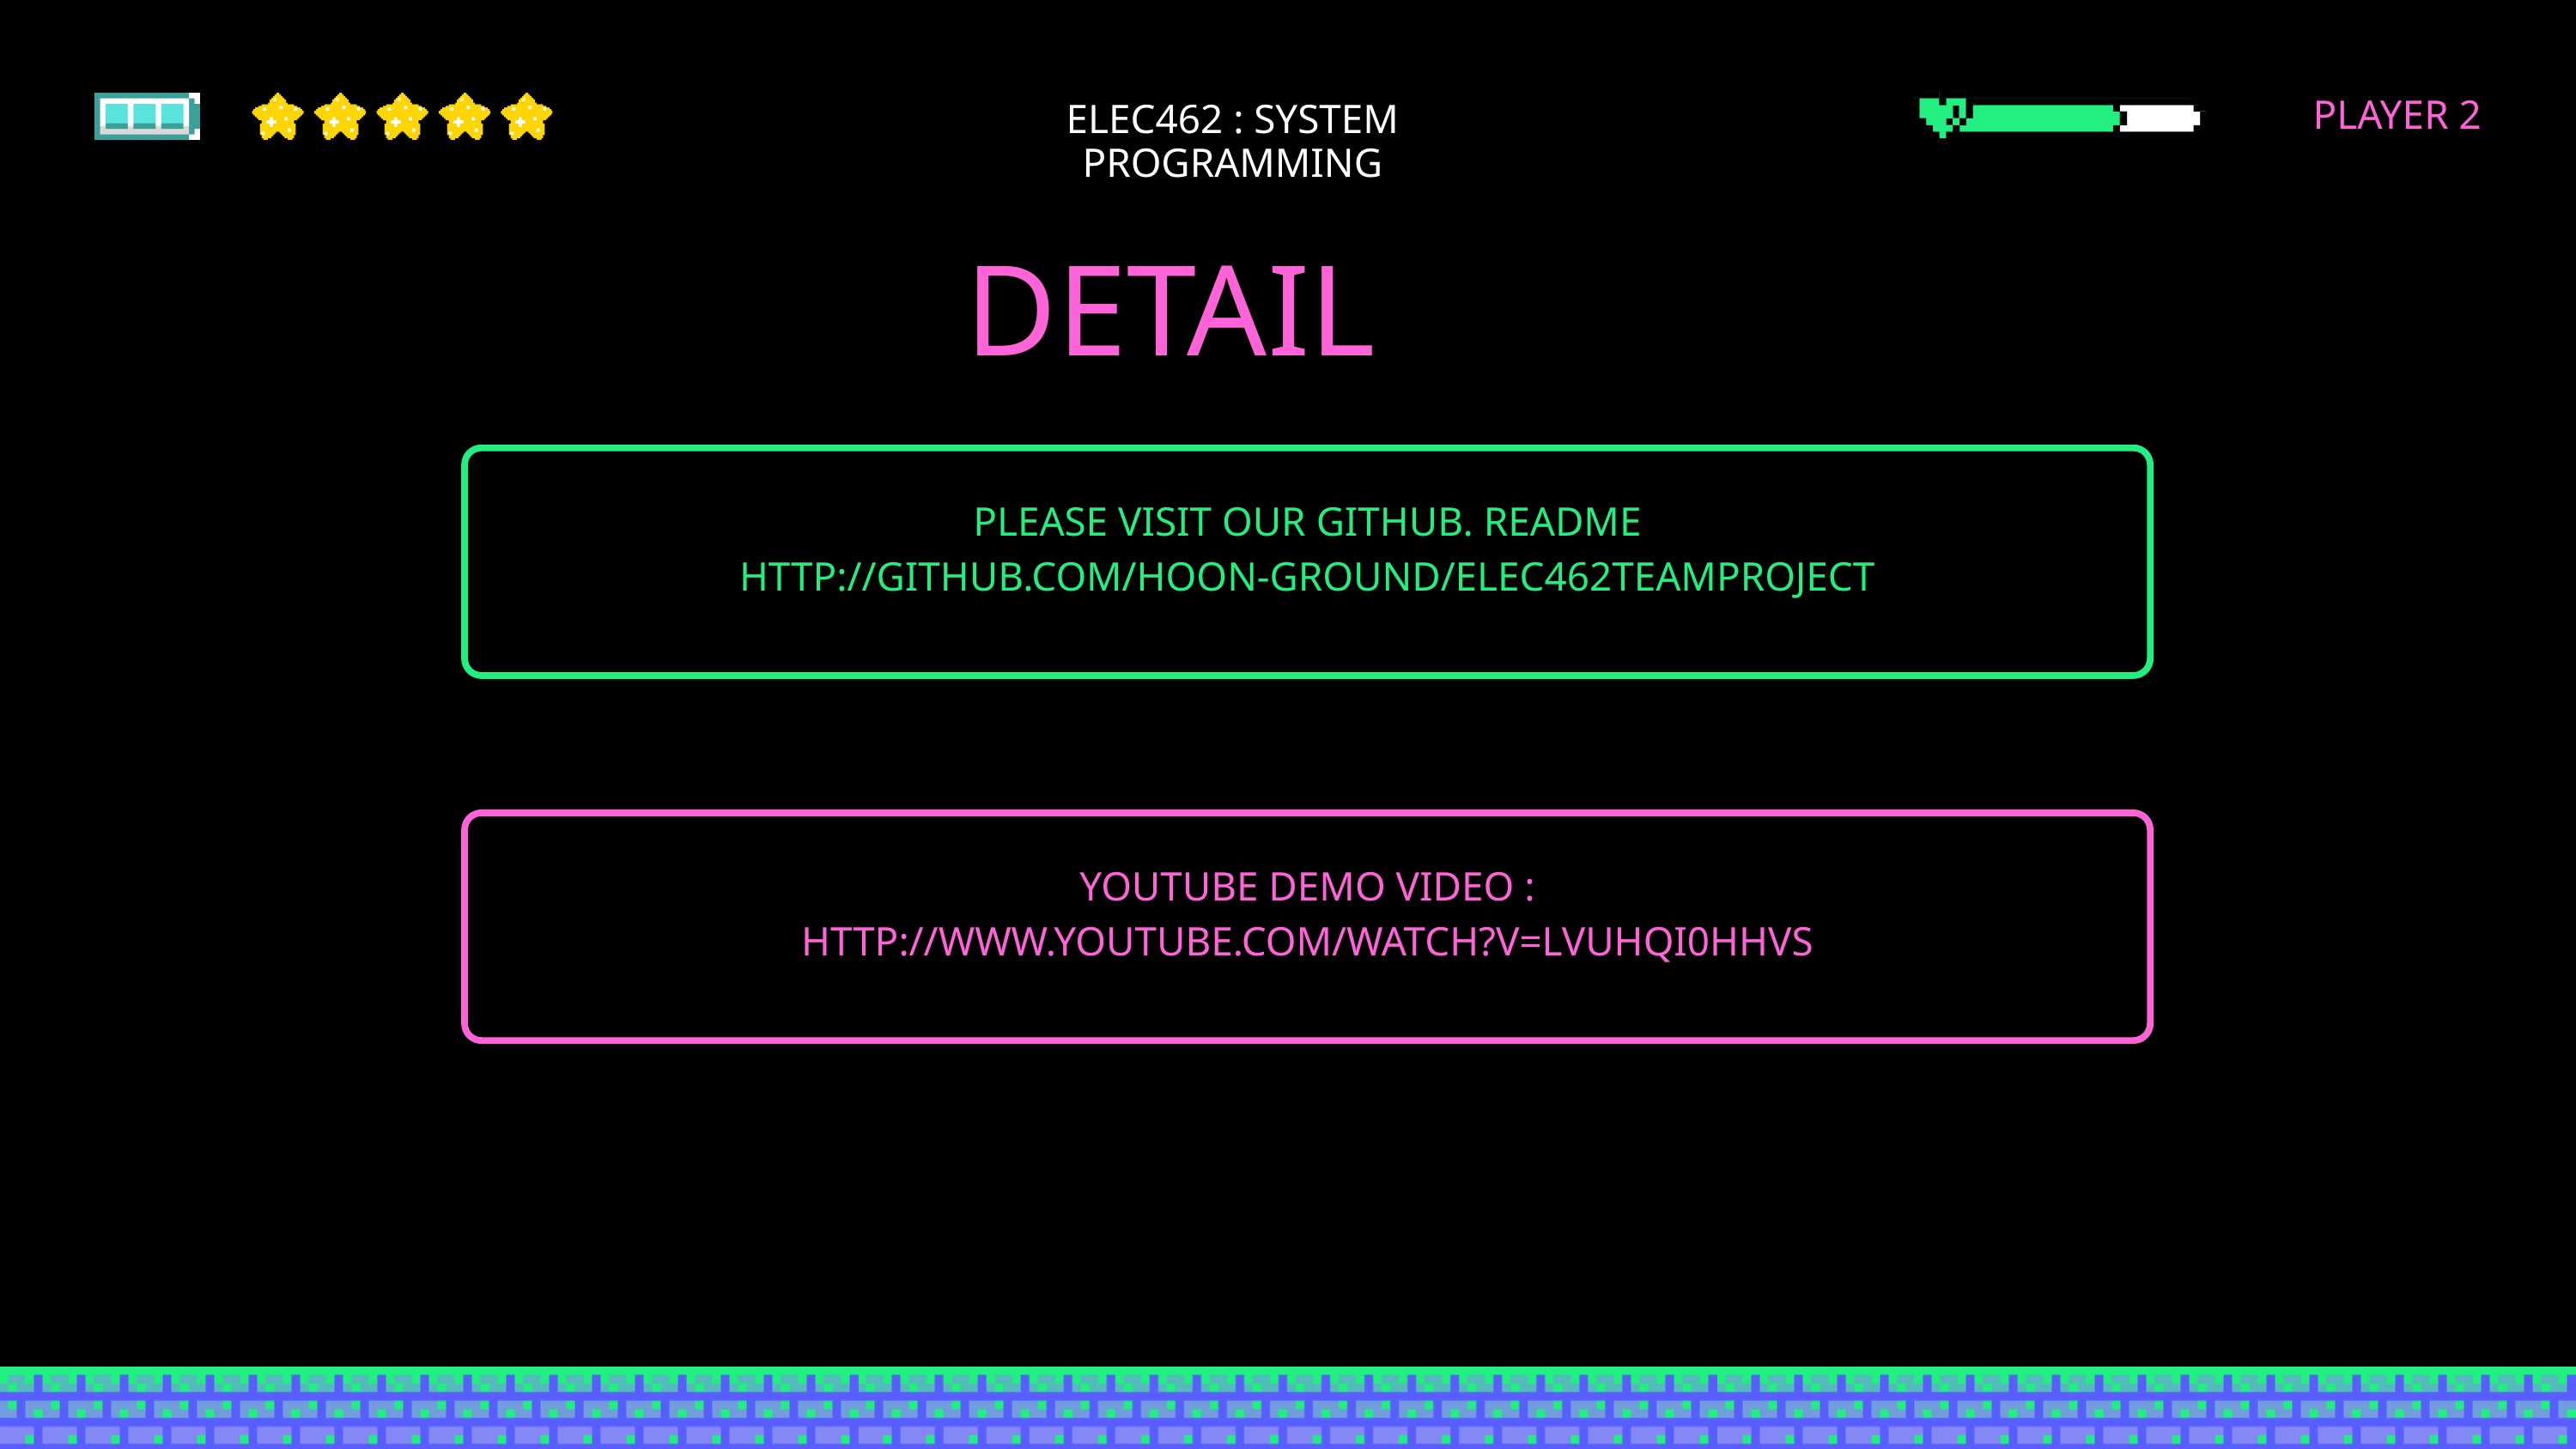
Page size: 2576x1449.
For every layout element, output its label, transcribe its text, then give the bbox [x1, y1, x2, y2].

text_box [0, 1366, 2576, 1449]
text_box DETAIL [965, 240, 1821, 381]
text_box ELEC462 : SYSTEM PROGRAMMING [933, 97, 1532, 186]
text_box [464, 812, 2151, 1041]
text_box [501, 93, 553, 140]
text_box [1912, 91, 2207, 145]
text_box PLAYER 2 [2206, 93, 2482, 137]
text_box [464, 447, 2151, 676]
text_box [376, 93, 428, 140]
text_box [314, 93, 367, 140]
picture [94, 93, 200, 141]
text_box [439, 93, 491, 140]
text_box [252, 93, 304, 140]
